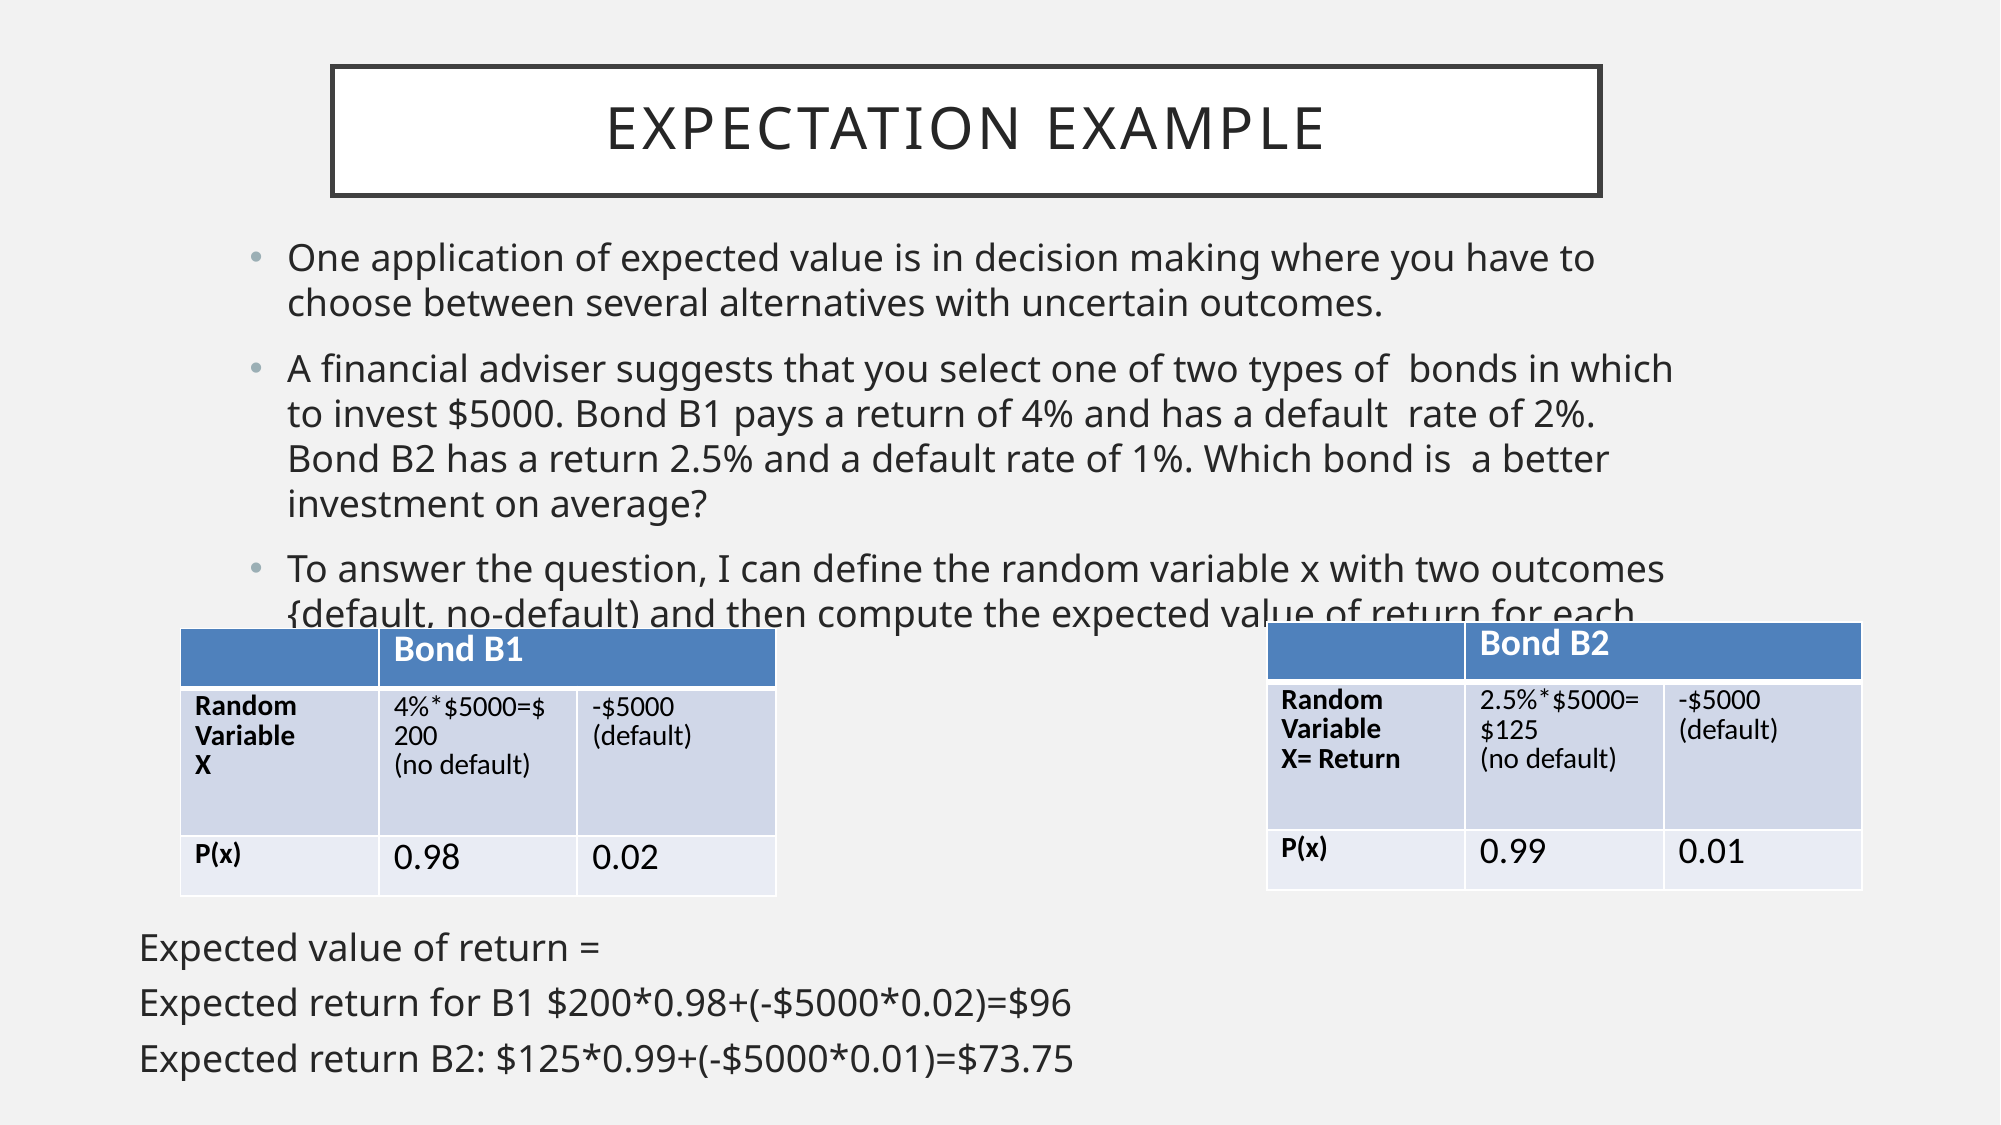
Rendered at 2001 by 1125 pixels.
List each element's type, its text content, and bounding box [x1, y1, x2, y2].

table_cell 0.98 [380, 837, 576, 895]
table_header [181, 629, 378, 686]
table_header Bond B2 [1466, 623, 1861, 679]
table_cell 2.5%*$5000= $125 (no default) [1466, 685, 1663, 829]
title Expectation Example [330, 64, 1603, 198]
list One application of expected value is in decision making where you have to choose between several alternatives with uncertain outcomes. A financial adviser suggests that you select one of two types of bonds in which to invest $5000. Bond B1 pays a return of 4% and has a default rate of 2%. Bond B2 has a return 2.5% and a default rate of 1%. Which bond is a better investment on average? To answer the question, I can define the random variable x with two outcomes {default, no-default) and then compute the expected value of return for each bond. [234, 226, 1695, 599]
table_cell Random Variable X= Return [1268, 685, 1464, 829]
table_header Bond B1 [380, 629, 775, 686]
table_cell 4%*$5000=$ 200 (no default) [380, 691, 576, 835]
table_header [1268, 623, 1464, 679]
table_cell -$5000 (default) [578, 691, 775, 835]
table_cell -$5000 (default) [1665, 685, 1861, 829]
table_cell P(x) [181, 837, 378, 895]
table_cell 0.02 [578, 837, 775, 895]
table_cell 0.99 [1466, 831, 1663, 889]
table_cell P(x) [1268, 831, 1464, 889]
table_cell Random Variable X [181, 691, 378, 835]
table_cell 0.01 [1665, 831, 1861, 889]
